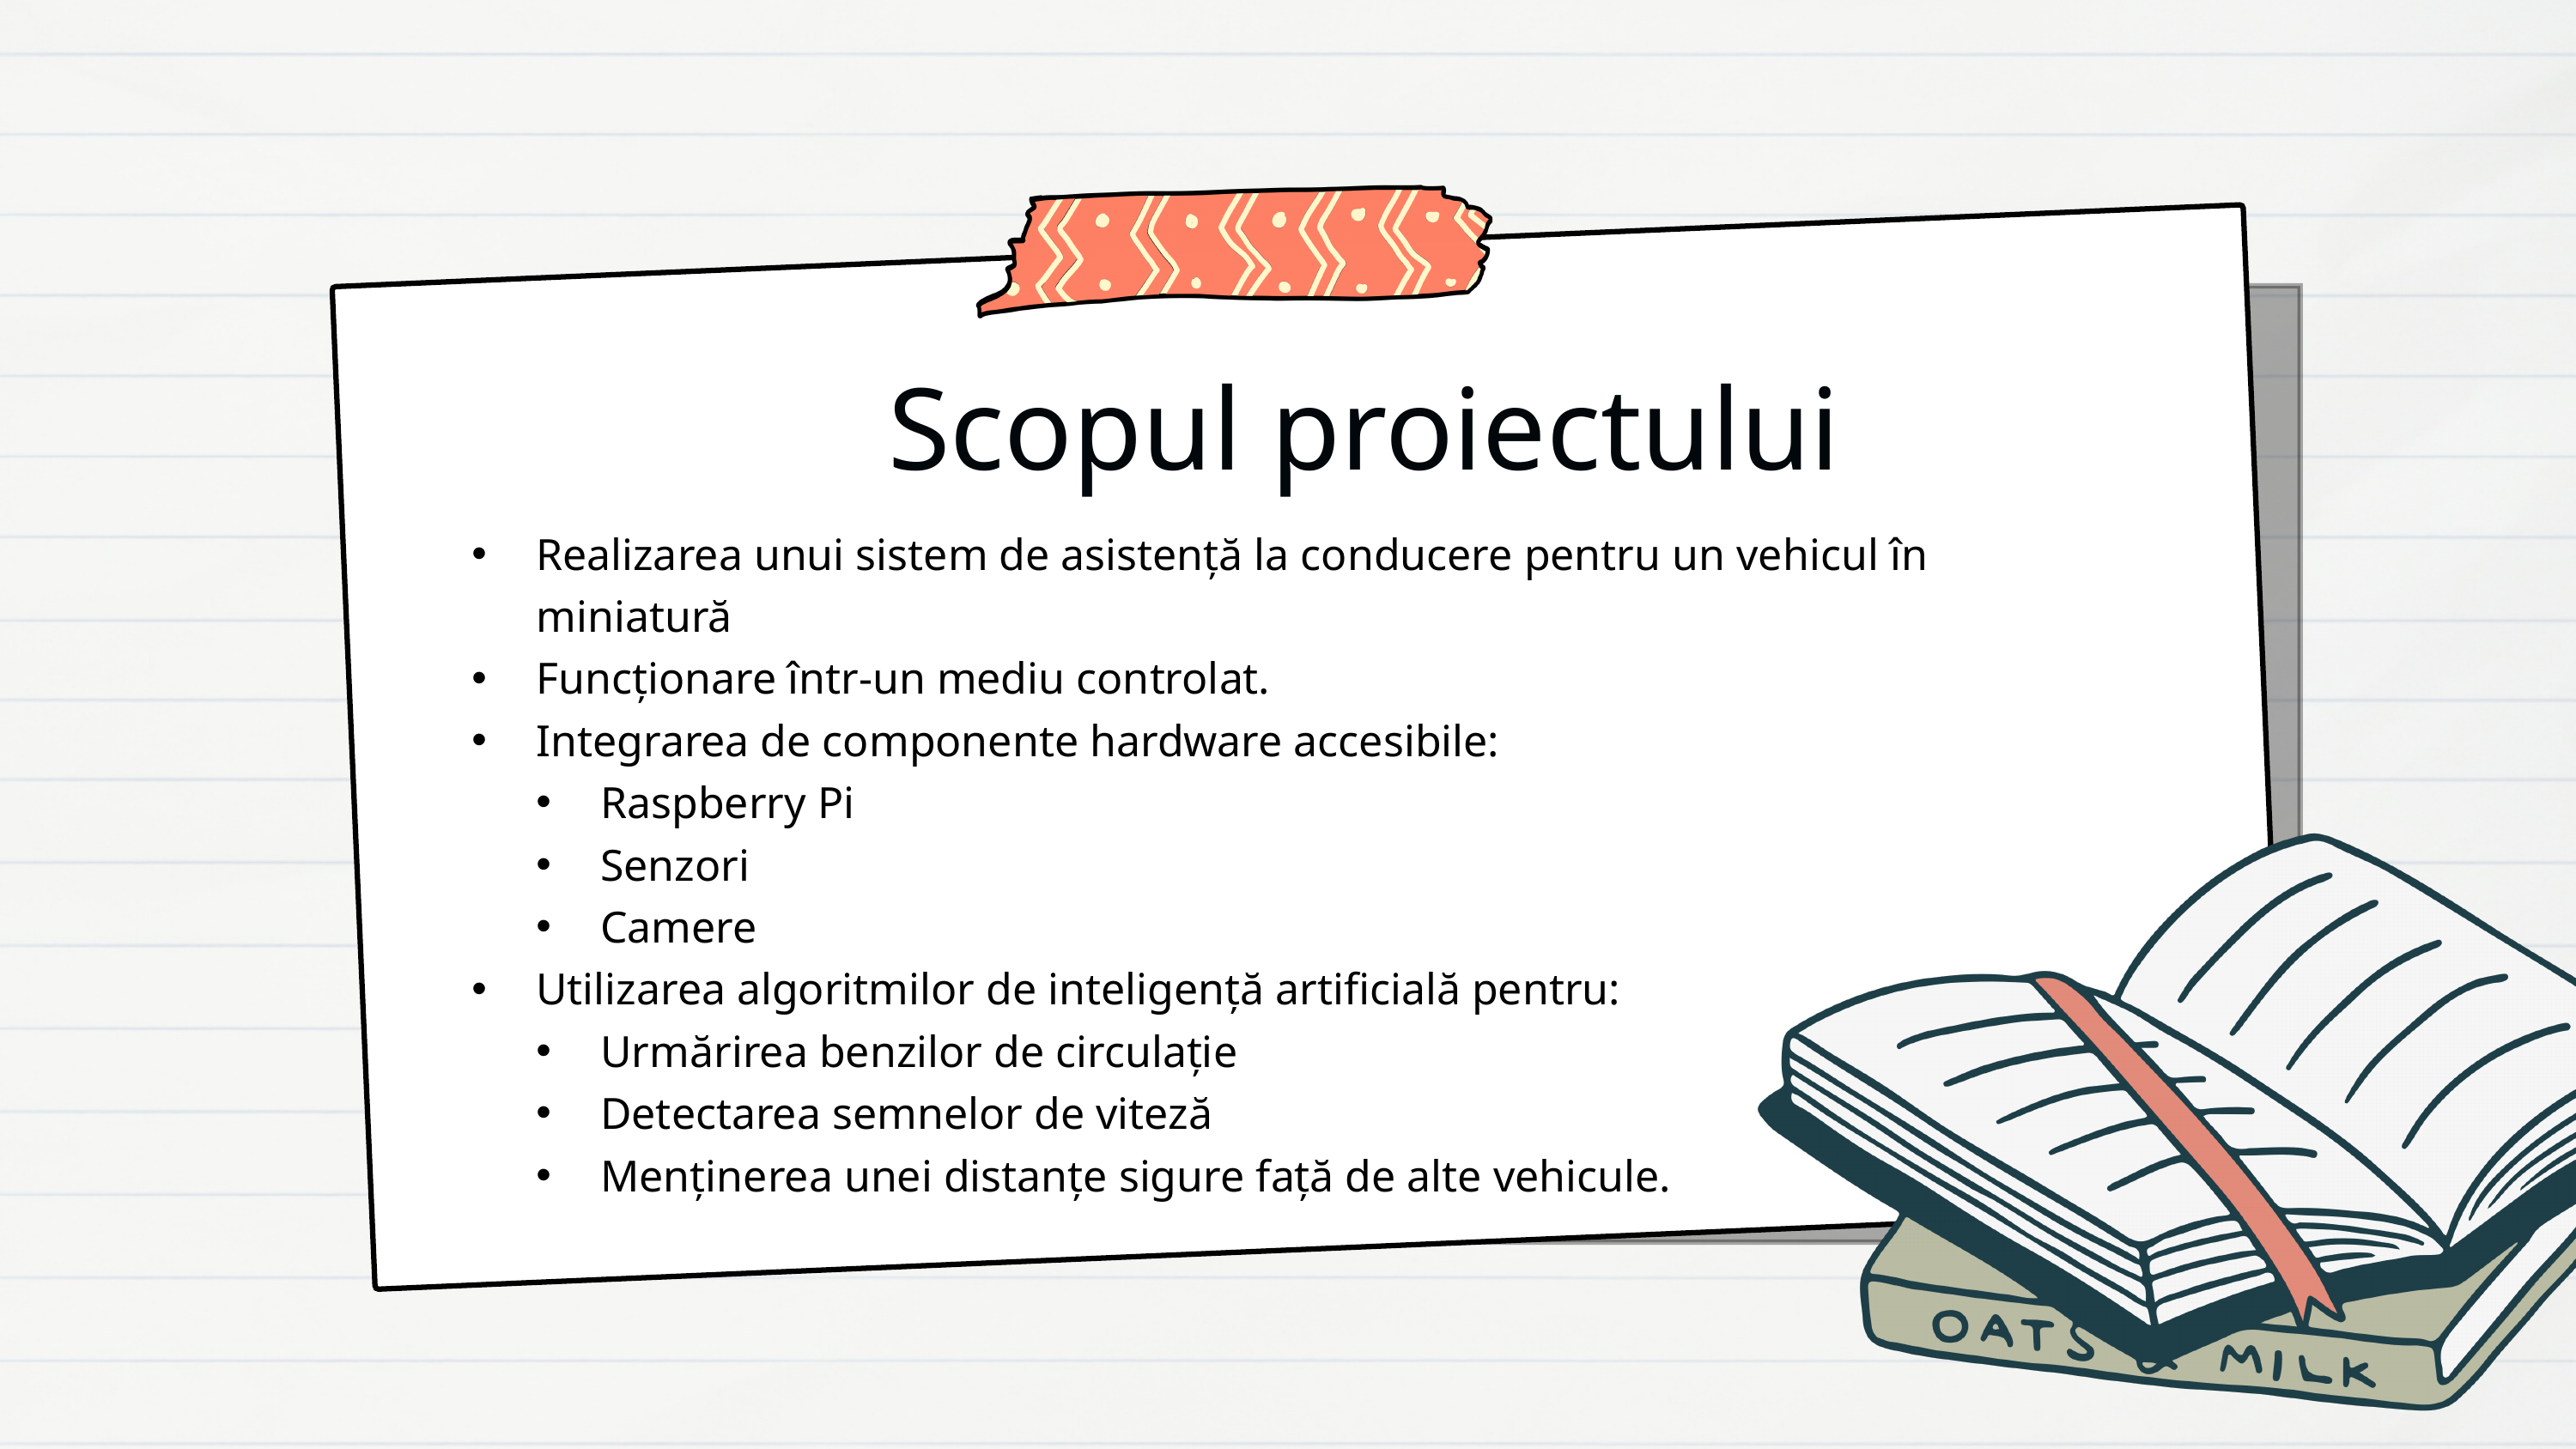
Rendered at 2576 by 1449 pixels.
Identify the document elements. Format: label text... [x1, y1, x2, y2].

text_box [352, 245, 2266, 1249]
text_box [1756, 831, 2576, 1411]
text_box [0, 0, 2576, 1449]
text_box [975, 185, 1493, 244]
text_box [2269, 285, 2301, 1243]
text_box Realizarea unui sistem de asistență la conducere pentru un vehicul în miniatură Funcționare într-un mediu controlat. Integrarea de componente hardware accesibile: Raspberry Pi Senzori Camere Utilizarea algoritmilor de inteligență artificială pentru: Urmărirea benzilor de circulație Detectarea semnelor de viteză Menținerea unei distanțe sigure față de alte vehicule. [471, 1255, 1997, 1263]
